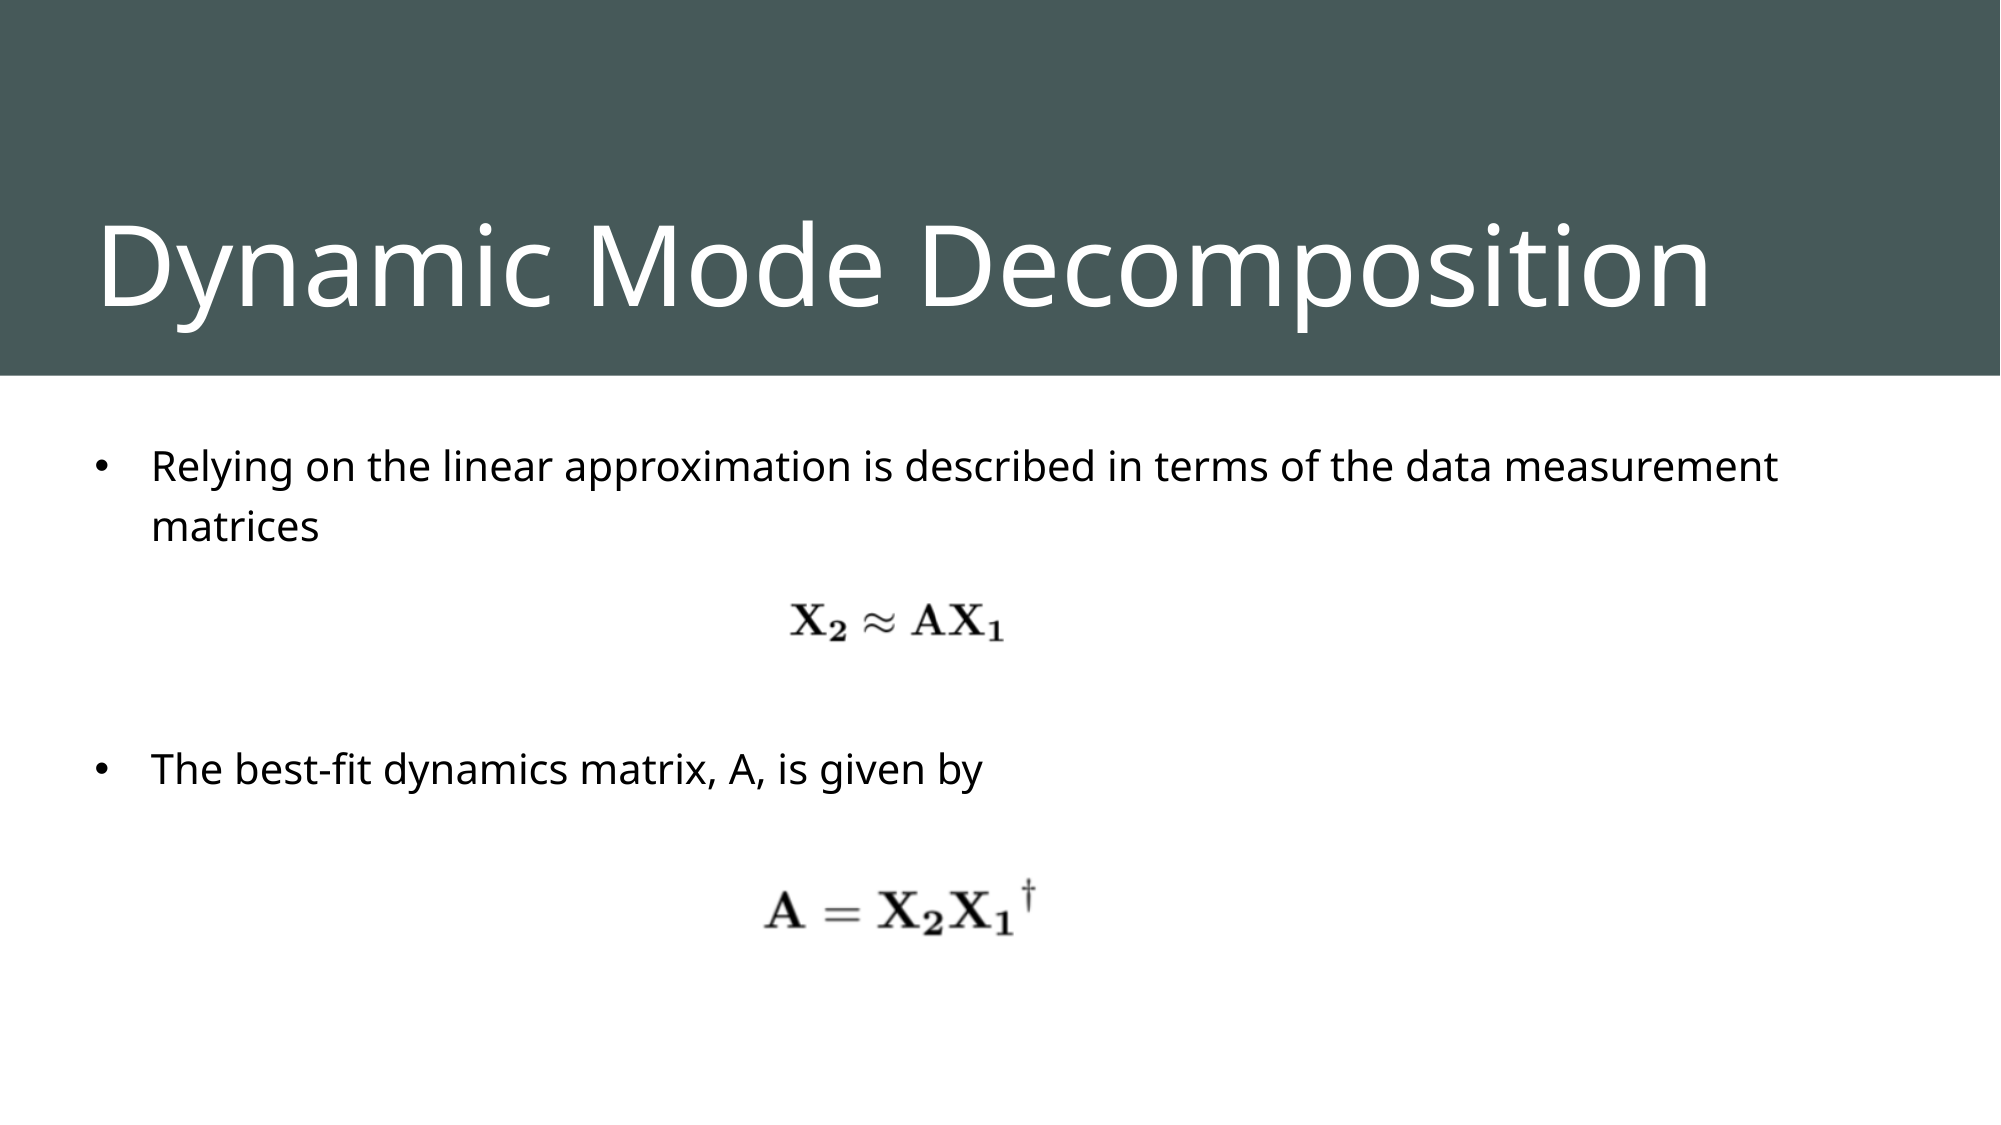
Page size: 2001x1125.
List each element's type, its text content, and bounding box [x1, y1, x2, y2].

picture [786, 570, 1011, 669]
title Dynamic Mode Decomposition [79, 59, 1863, 337]
picture [759, 850, 1057, 960]
list Relying on the linear approximation is described in terms of the data measurement matrices The best-fit dynamics matrix, A, is given by [79, 422, 1863, 1014]
